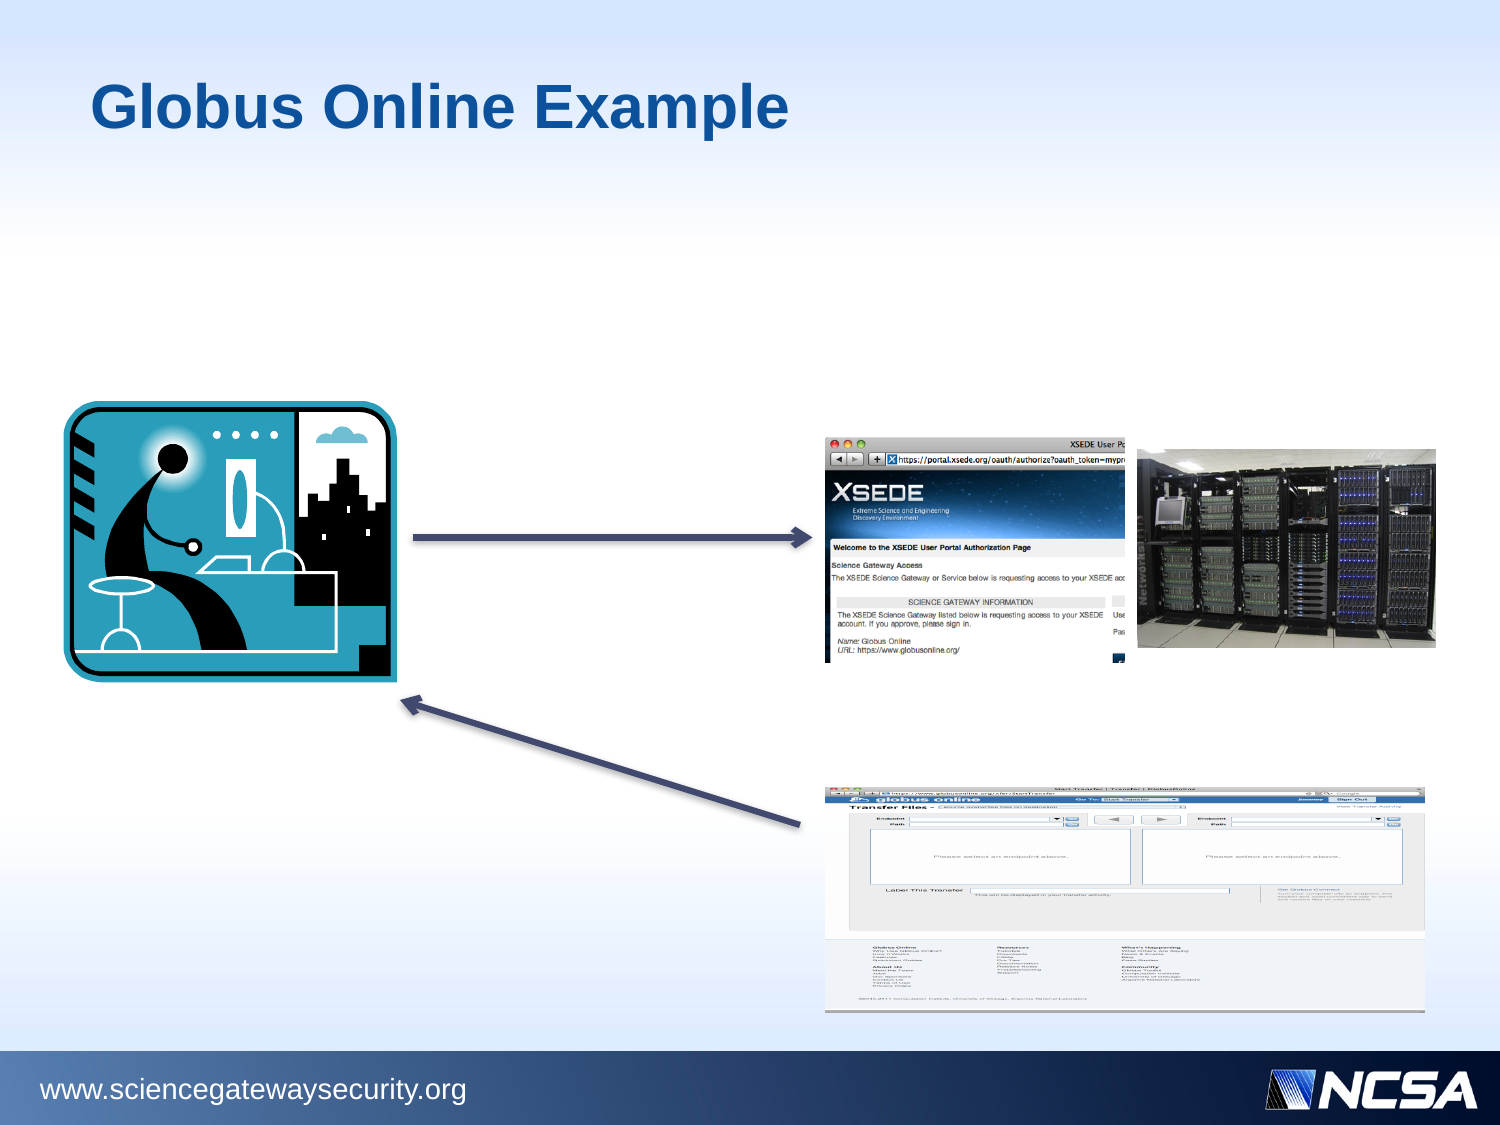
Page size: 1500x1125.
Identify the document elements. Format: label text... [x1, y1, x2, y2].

picture [1137, 449, 1436, 648]
footer www.sciencegatewaysecurity.org [24, 1062, 913, 1103]
picture [62, 399, 399, 684]
picture [0, 0, 1500, 272]
title Globus Online Example [74, 44, 1426, 163]
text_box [399, 699, 801, 826]
picture [0, 787, 1500, 1125]
picture [824, 437, 1126, 663]
